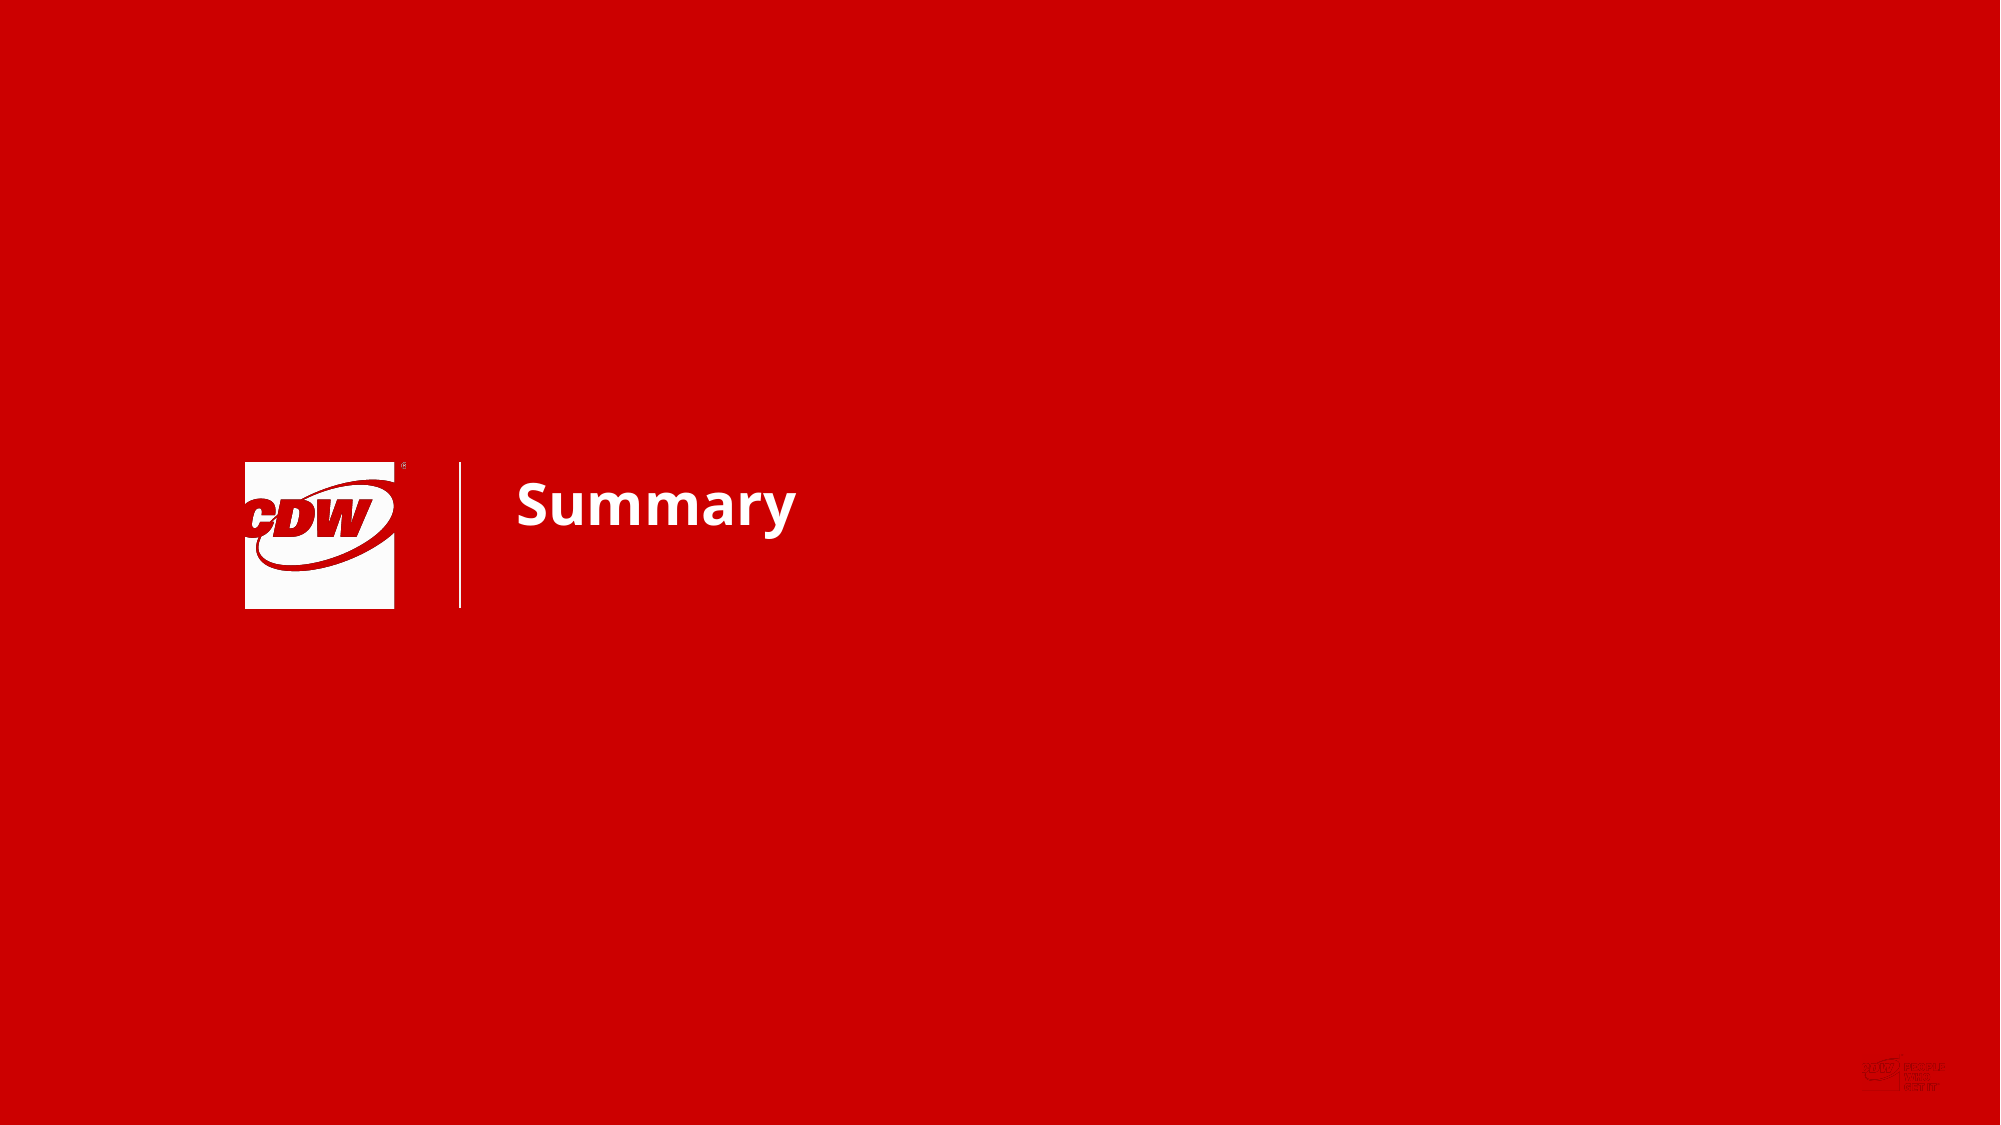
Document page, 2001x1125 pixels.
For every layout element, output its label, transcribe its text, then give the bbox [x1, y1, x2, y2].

picture [245, 462, 406, 609]
picture [1862, 1054, 1945, 1091]
title Summary [501, 462, 1931, 545]
